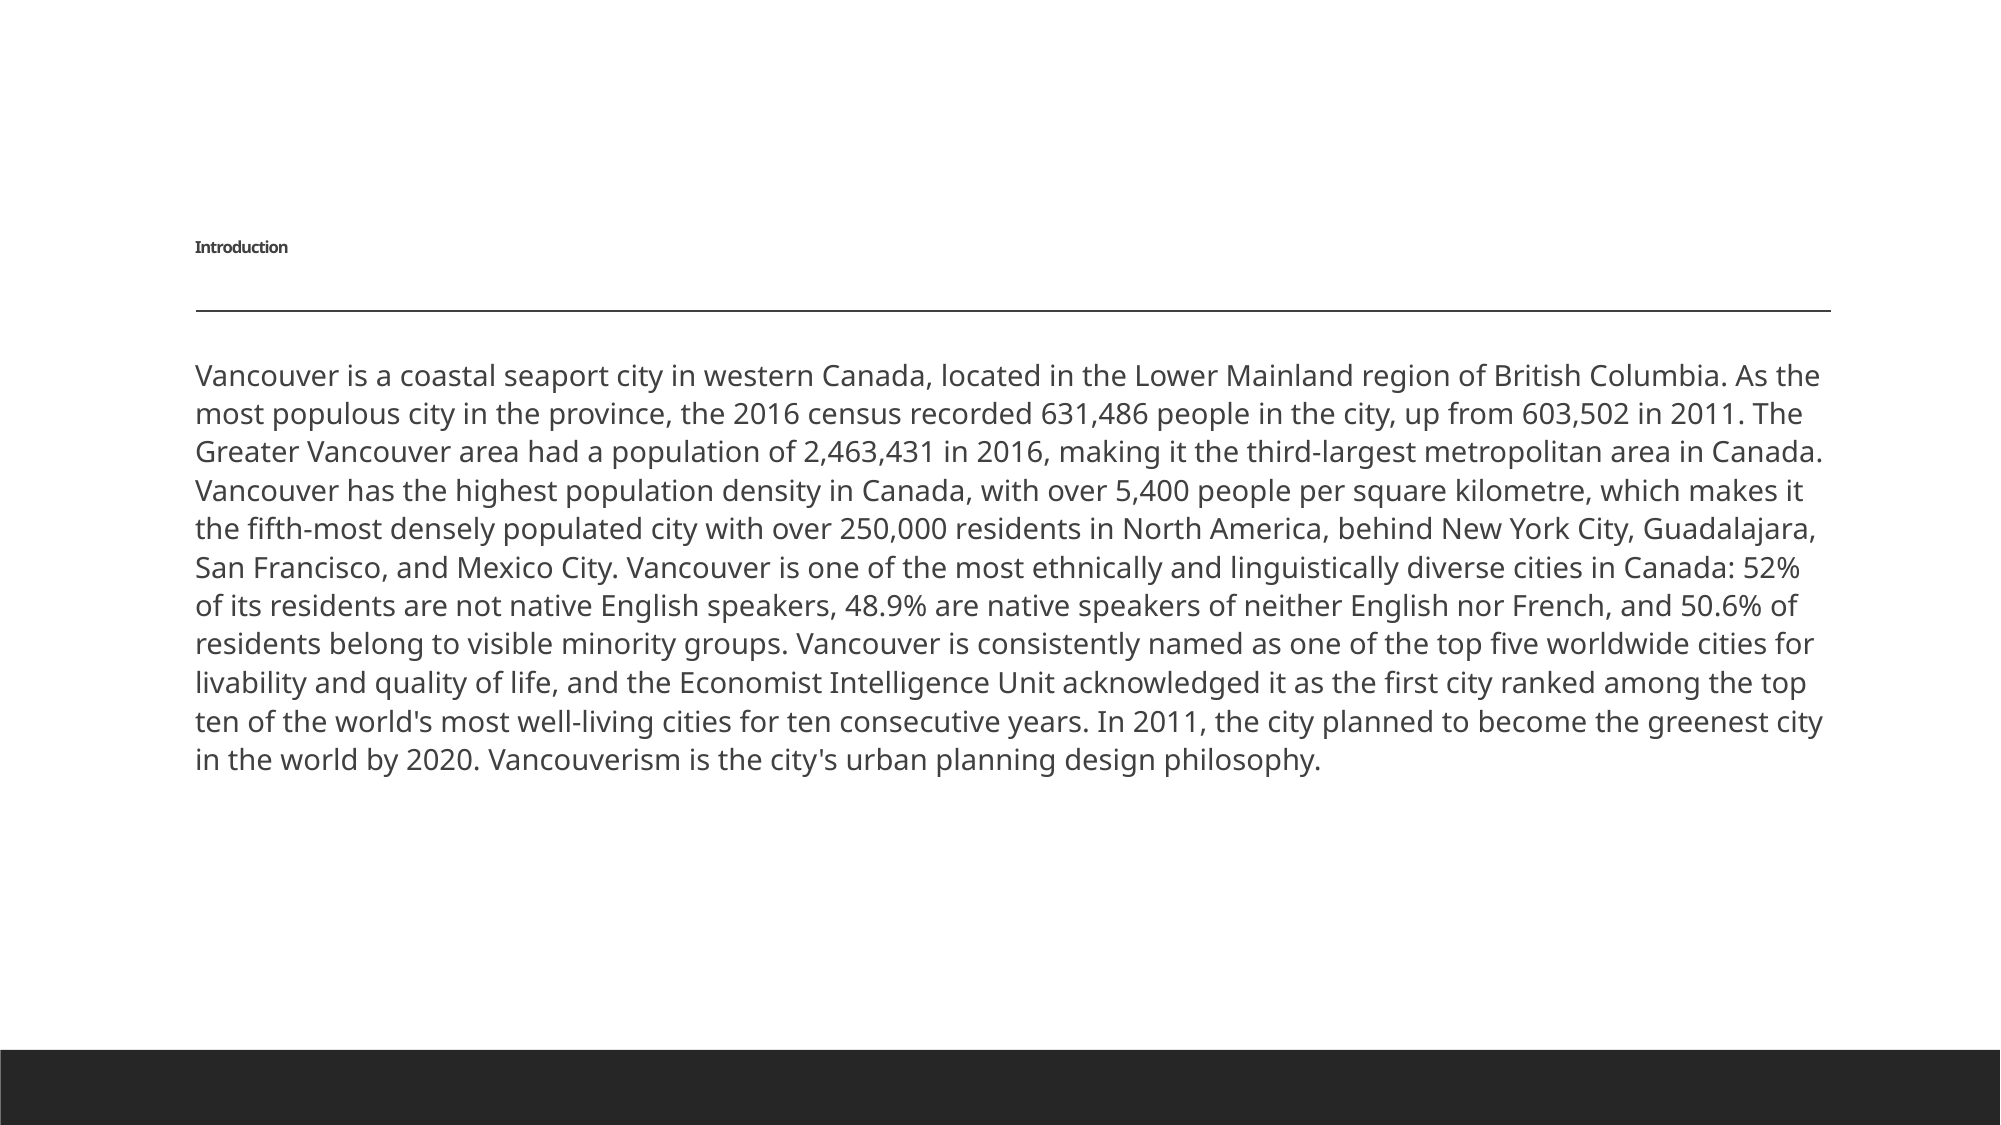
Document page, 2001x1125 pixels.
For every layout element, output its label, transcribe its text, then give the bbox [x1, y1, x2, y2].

title Introduction [180, 47, 1830, 285]
list Vancouver is a coastal seaport city in western Canada, located in the Lower Mainland region of British Columbia. As the most populous city in the province, the 2016 census recorded 631,486 people in the city, up from 603,502 in 2011. The Greater Vancouver area had a population of 2,463,431 in 2016, making it the third-largest metropolitan area in Canada. Vancouver has the highest population density in Canada, with over 5,400 people per square kilometre, which makes it the fifth-most densely populated city with over 250,000 residents in North America, behind New York City, Guadalajara, San Francisco, and Mexico City. Vancouver is one of the most ethnically and linguistically diverse cities in Canada: 52% of its residents are not native English speakers, 48.9% are native speakers of neither English nor French, and 50.6% of residents belong to visible minority groups. Vancouver is consistently named as one of the top five worldwide cities for livability and quality of life, and the Economist Intelligence Unit acknowledged it as the first city ranked among the top ten of the world's most well-living cities for ten consecutive years. In 2011, the city planned to become the greenest city in the world by 2020. Vancouverism is the city's urban planning design philosophy. [180, 345, 1830, 963]
